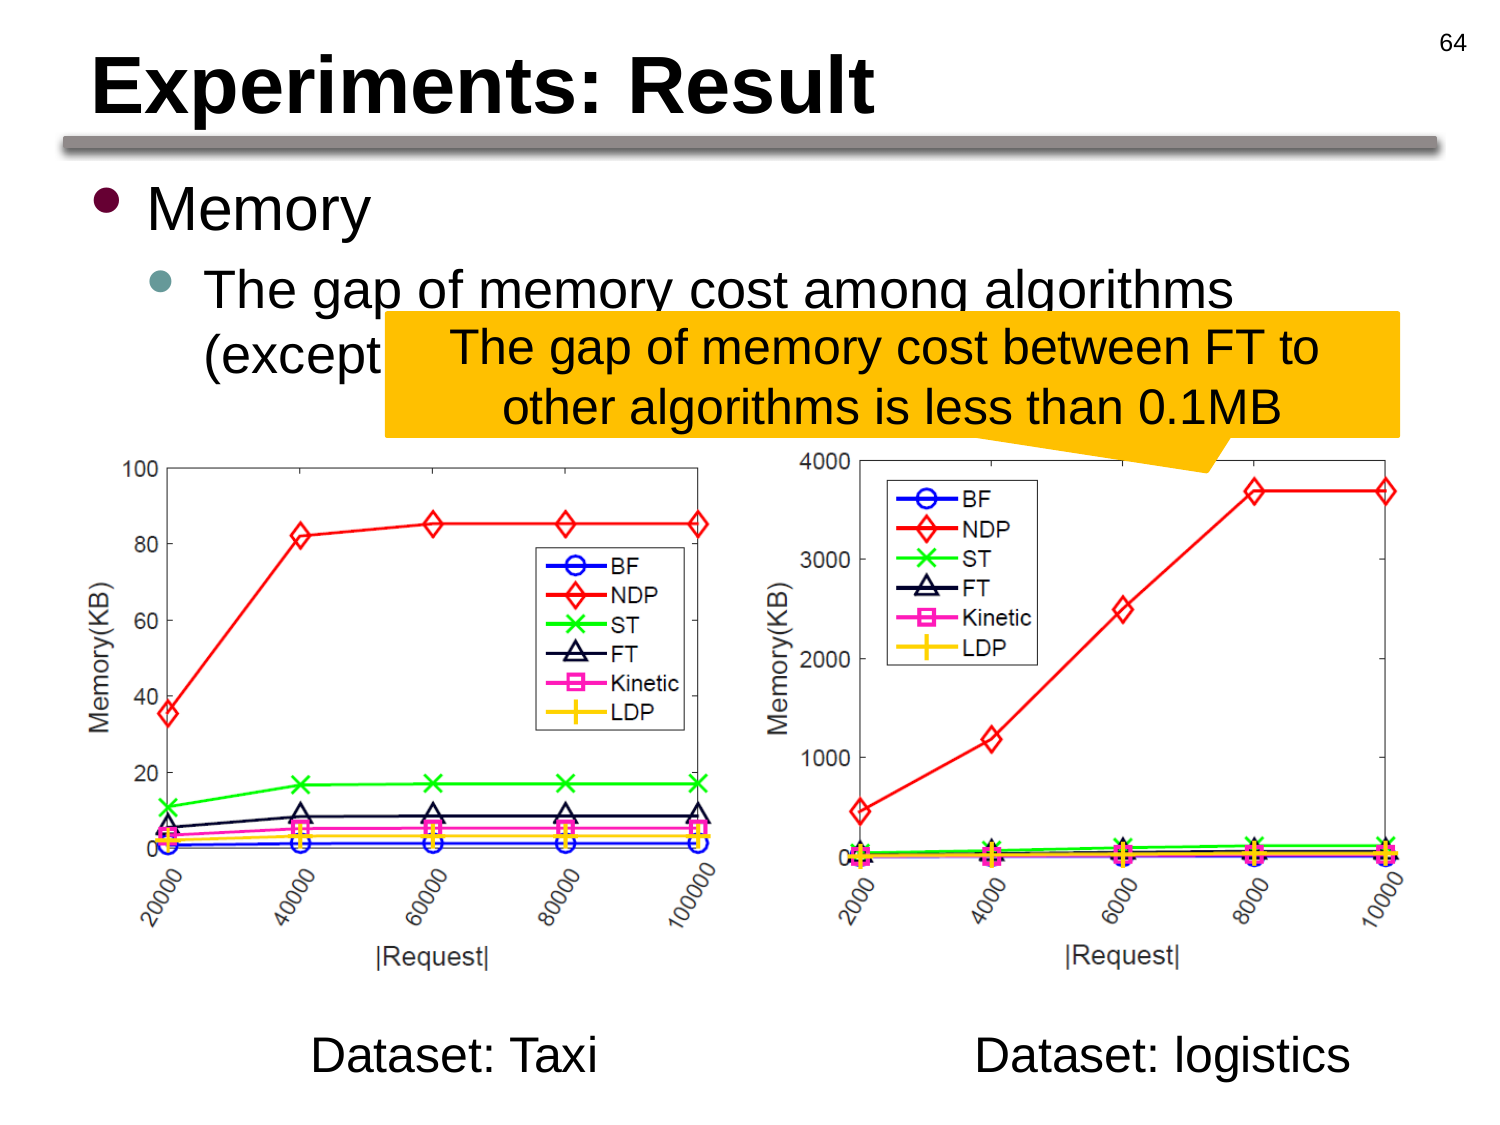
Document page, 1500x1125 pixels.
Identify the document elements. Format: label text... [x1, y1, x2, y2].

list Memory The gap of memory cost among algorithms (except NDP) is marginal. [75, 160, 1425, 1094]
text_box Dataset: logistics [959, 1014, 1368, 1090]
title Experiments: Result [75, 20, 1425, 138]
text_box Dataset: Taxi [295, 1014, 614, 1090]
slide_number 64 [1131, 18, 1483, 62]
picture [745, 439, 1436, 977]
text_box The gap of memory cost between FT to other algorithms is less than 0.1MB [384, 311, 1401, 438]
picture [64, 452, 721, 977]
